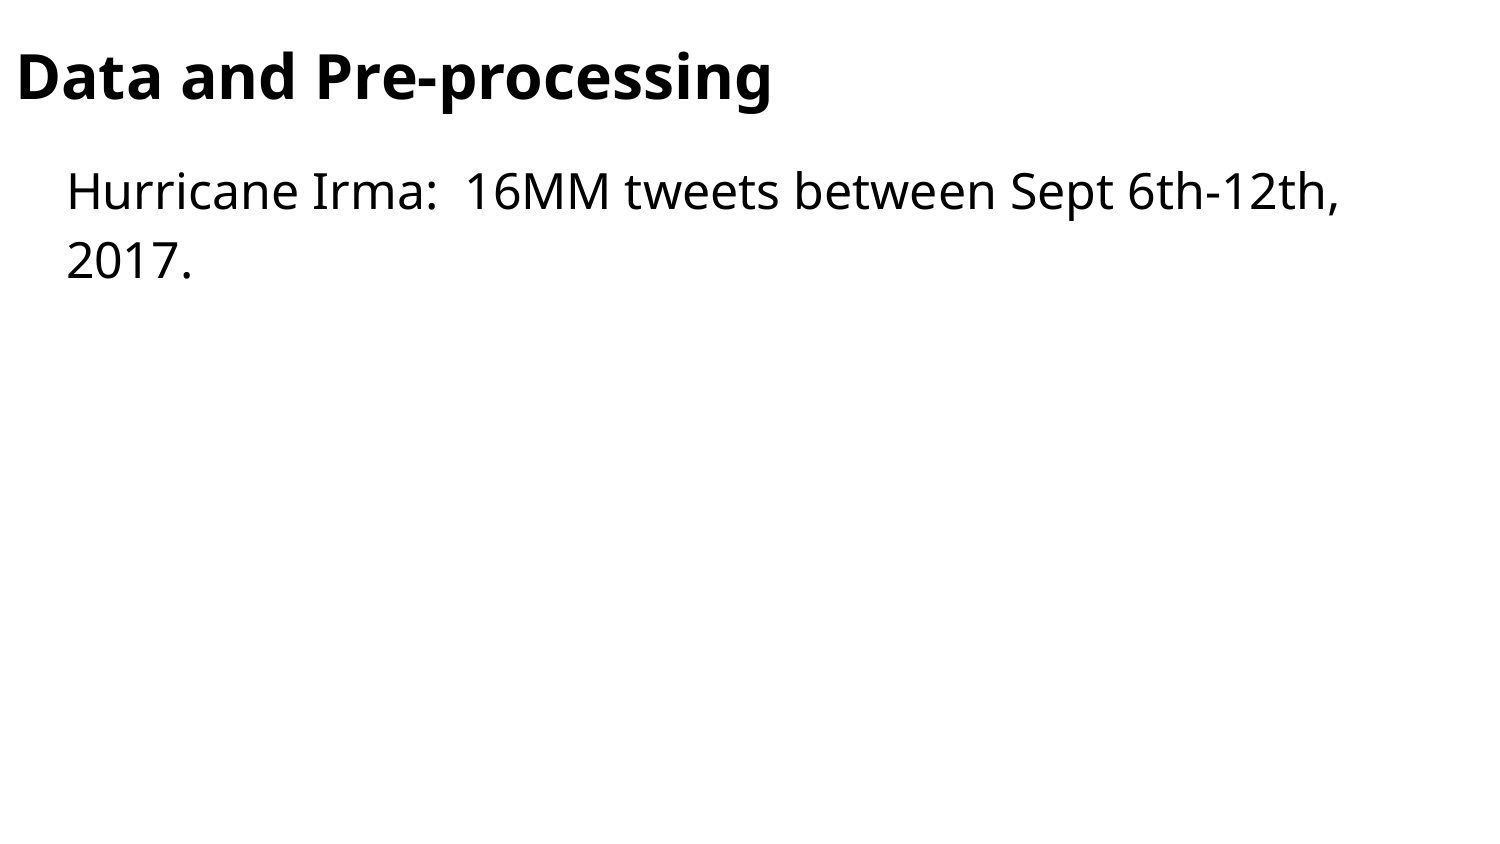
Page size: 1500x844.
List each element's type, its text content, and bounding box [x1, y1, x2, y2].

list Hurricane Irma: 16MM tweets between Sept 6th-12th, 2017. [51, 135, 1449, 368]
title Data and Pre-processing [0, 22, 1398, 117]
